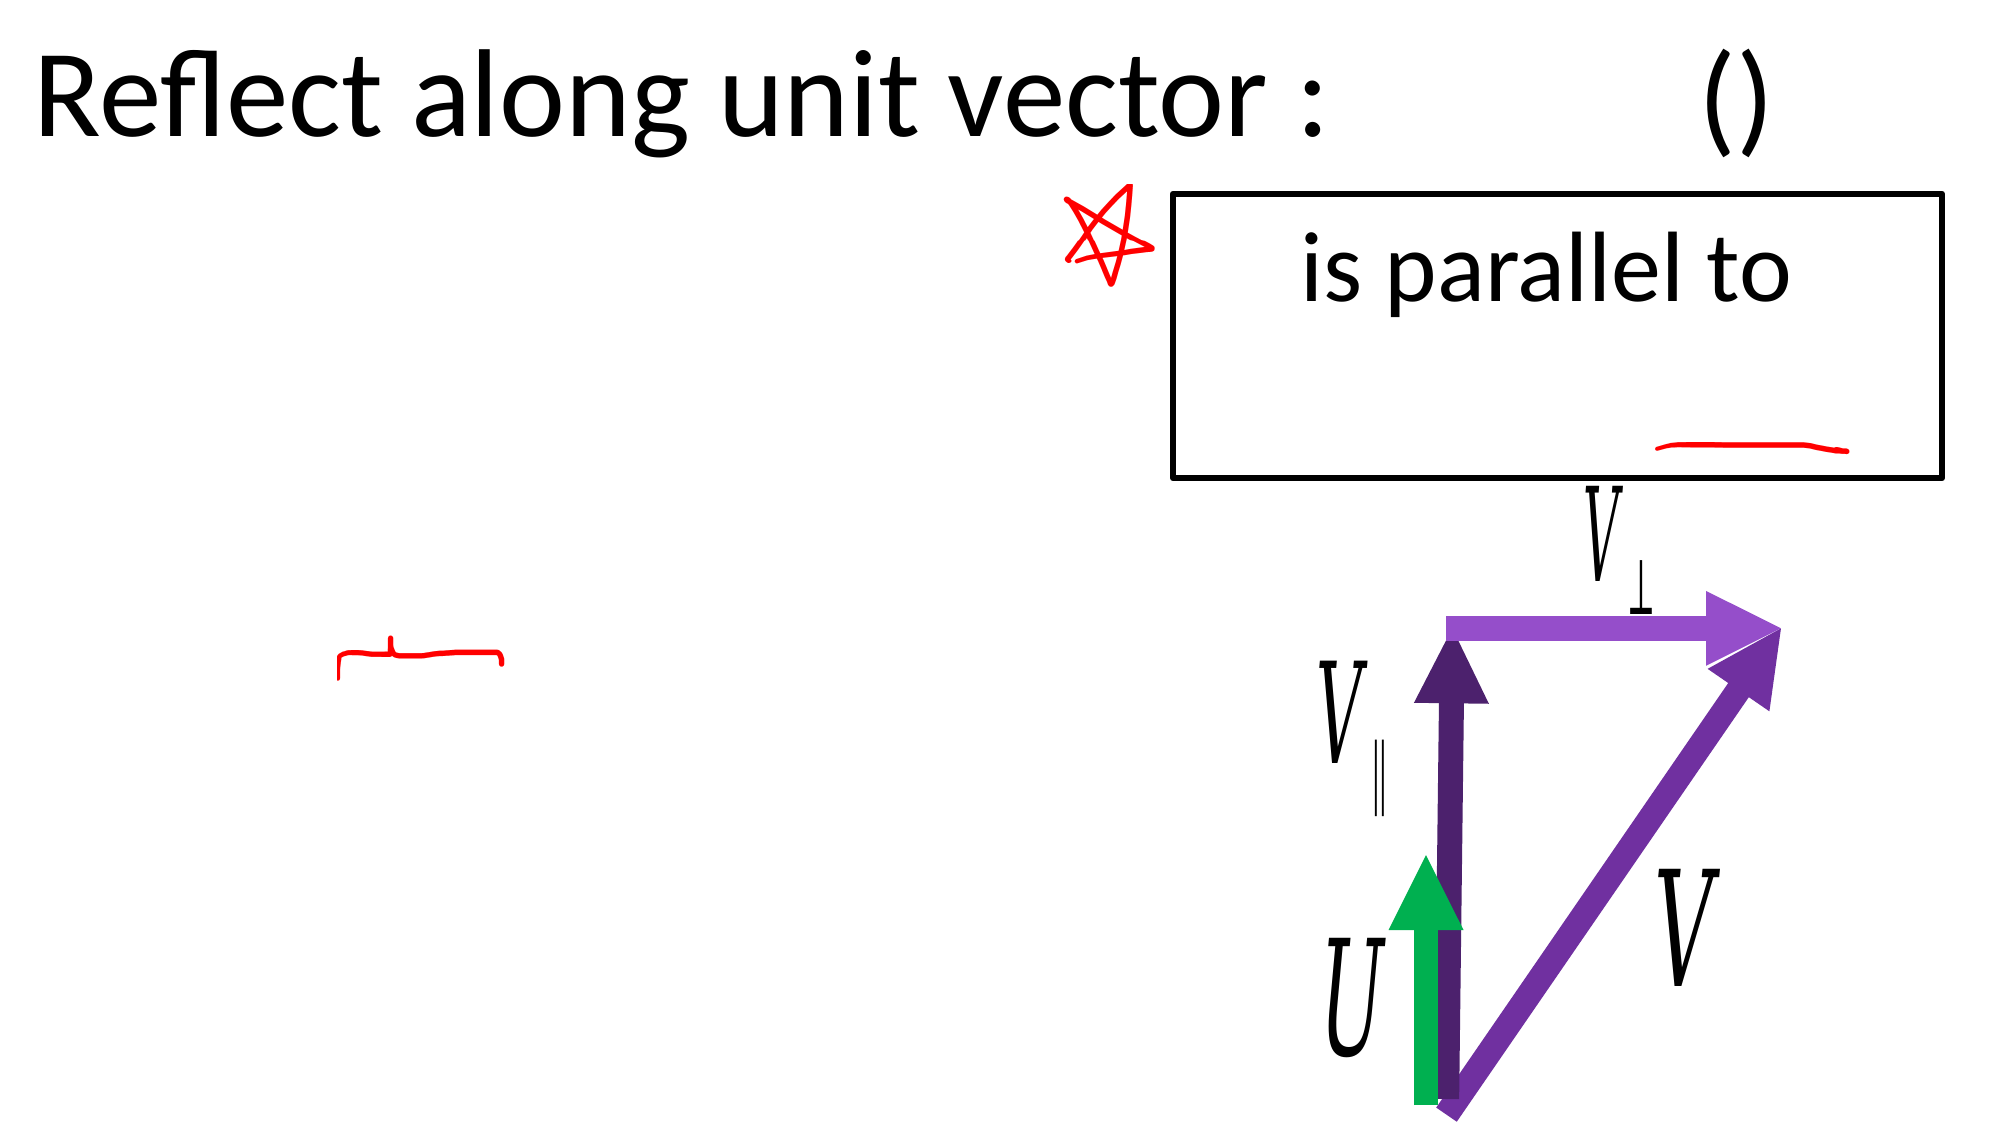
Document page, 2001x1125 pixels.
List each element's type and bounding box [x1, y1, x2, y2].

picture [337, 184, 1858, 690]
text_box [1320, 855, 1427, 1106]
text_box [1316, 628, 1453, 1099]
text_box [1446, 632, 1781, 1115]
text_box [1446, 467, 1781, 632]
